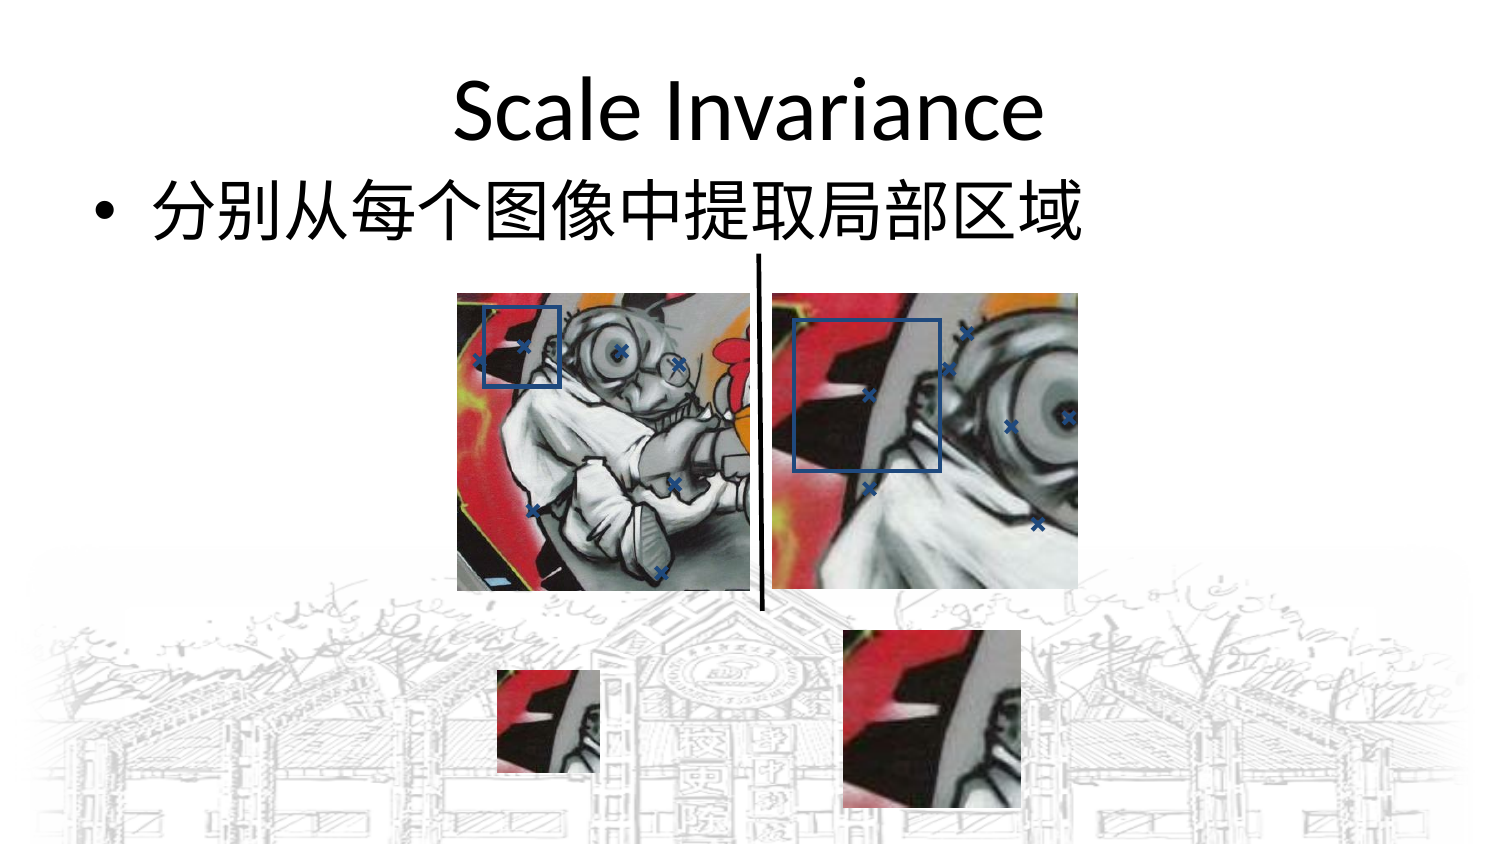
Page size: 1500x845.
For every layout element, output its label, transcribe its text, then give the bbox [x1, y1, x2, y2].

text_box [616, 346, 627, 356]
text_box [519, 341, 529, 352]
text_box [656, 568, 667, 578]
list 分别从每个图像中提取局部区域 [78, 161, 1429, 522]
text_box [962, 328, 972, 339]
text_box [669, 479, 680, 489]
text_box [944, 364, 954, 374]
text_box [1064, 413, 1074, 423]
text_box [1033, 519, 1043, 529]
picture [0, 293, 1500, 844]
title Scale Invariance [75, 33, 1425, 175]
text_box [528, 506, 538, 516]
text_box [674, 359, 684, 370]
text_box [1006, 421, 1017, 432]
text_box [475, 355, 485, 365]
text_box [864, 483, 875, 494]
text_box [864, 390, 874, 401]
